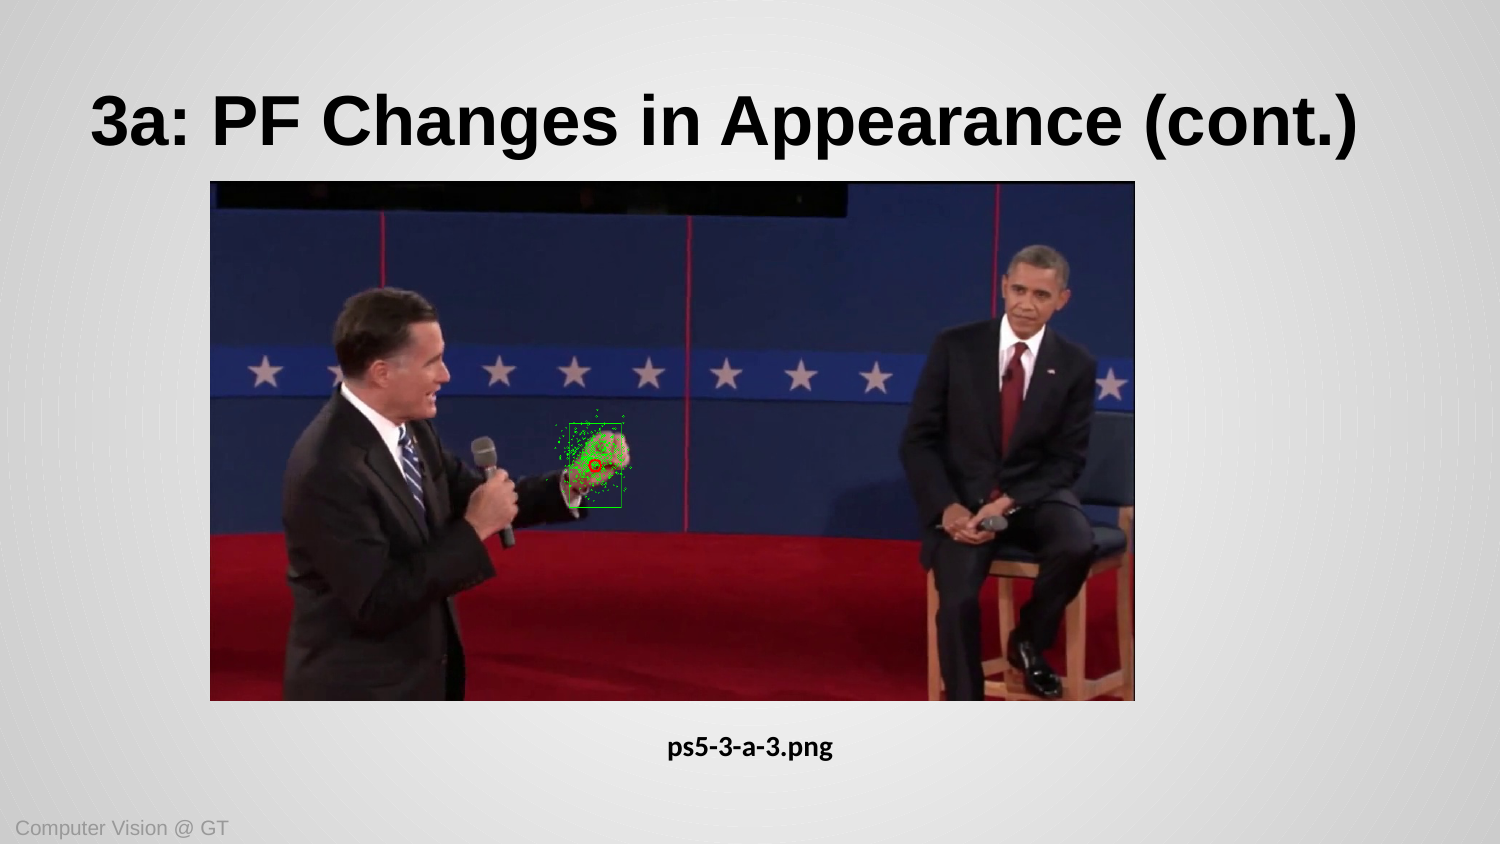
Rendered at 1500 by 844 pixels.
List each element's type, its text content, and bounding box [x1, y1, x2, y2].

text_box Computer Vision @ GT [0, 811, 422, 844]
text_box ps5-3-a-3.png [395, 709, 1105, 791]
picture [210, 180, 1135, 702]
title 3a: PF Changes in Appearance (cont.) [75, 33, 1425, 175]
